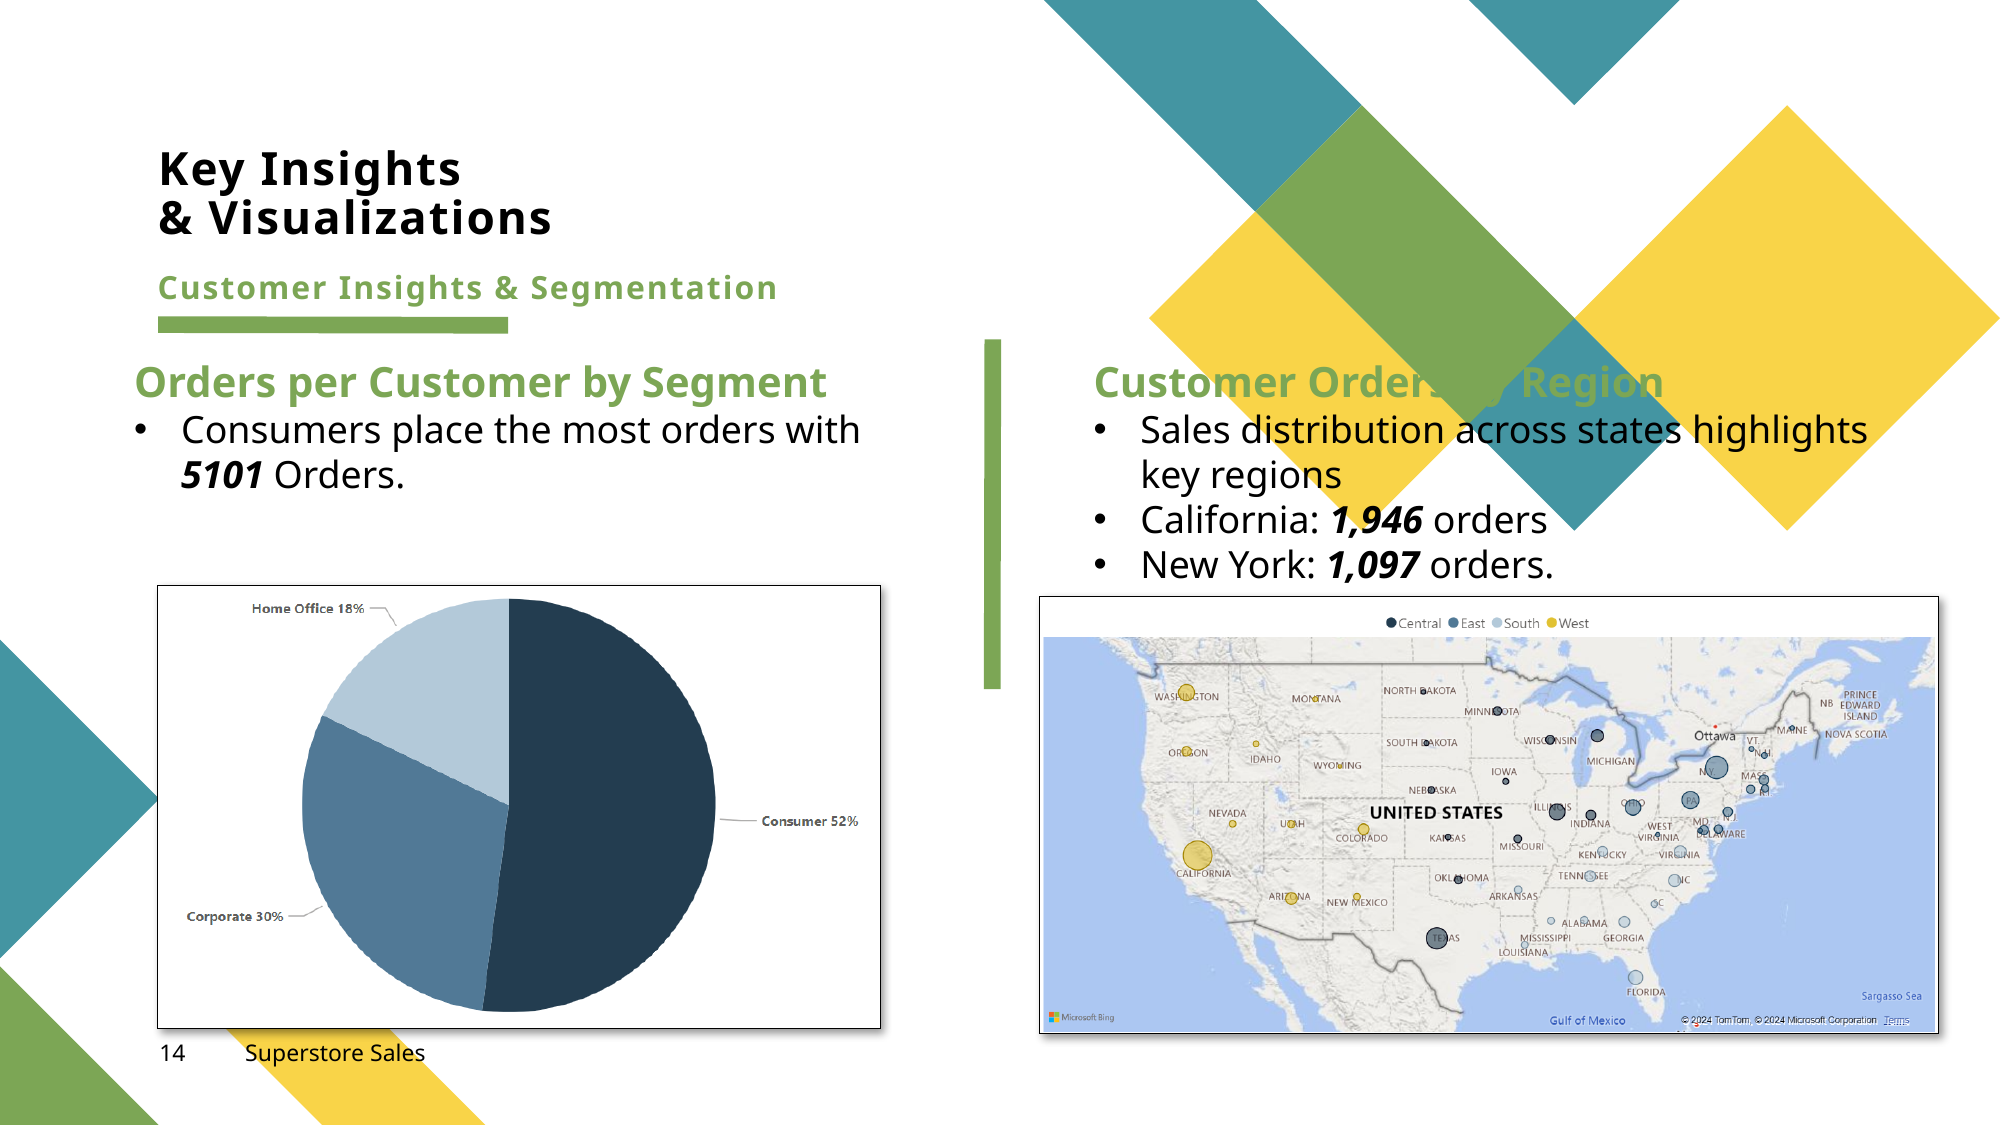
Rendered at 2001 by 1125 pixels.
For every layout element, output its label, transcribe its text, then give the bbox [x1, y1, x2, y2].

picture [157, 585, 881, 1029]
title Key Insights & Visualizations [158, 144, 1394, 245]
text_box Customer Insights & Segmentation [157, 241, 804, 307]
picture [1039, 596, 1939, 1034]
footer Superstore Sales [245, 1040, 491, 1080]
text_box Orders per Customer by Segment Consumers place the most orders with 5101 Orders. [119, 348, 960, 503]
slide_number 14 [159, 1038, 245, 1080]
text_box Customer Orders by Region Sales distribution across states highlights key regions California: 1,946 orders New York: 1,097 orders. [1078, 348, 1920, 593]
